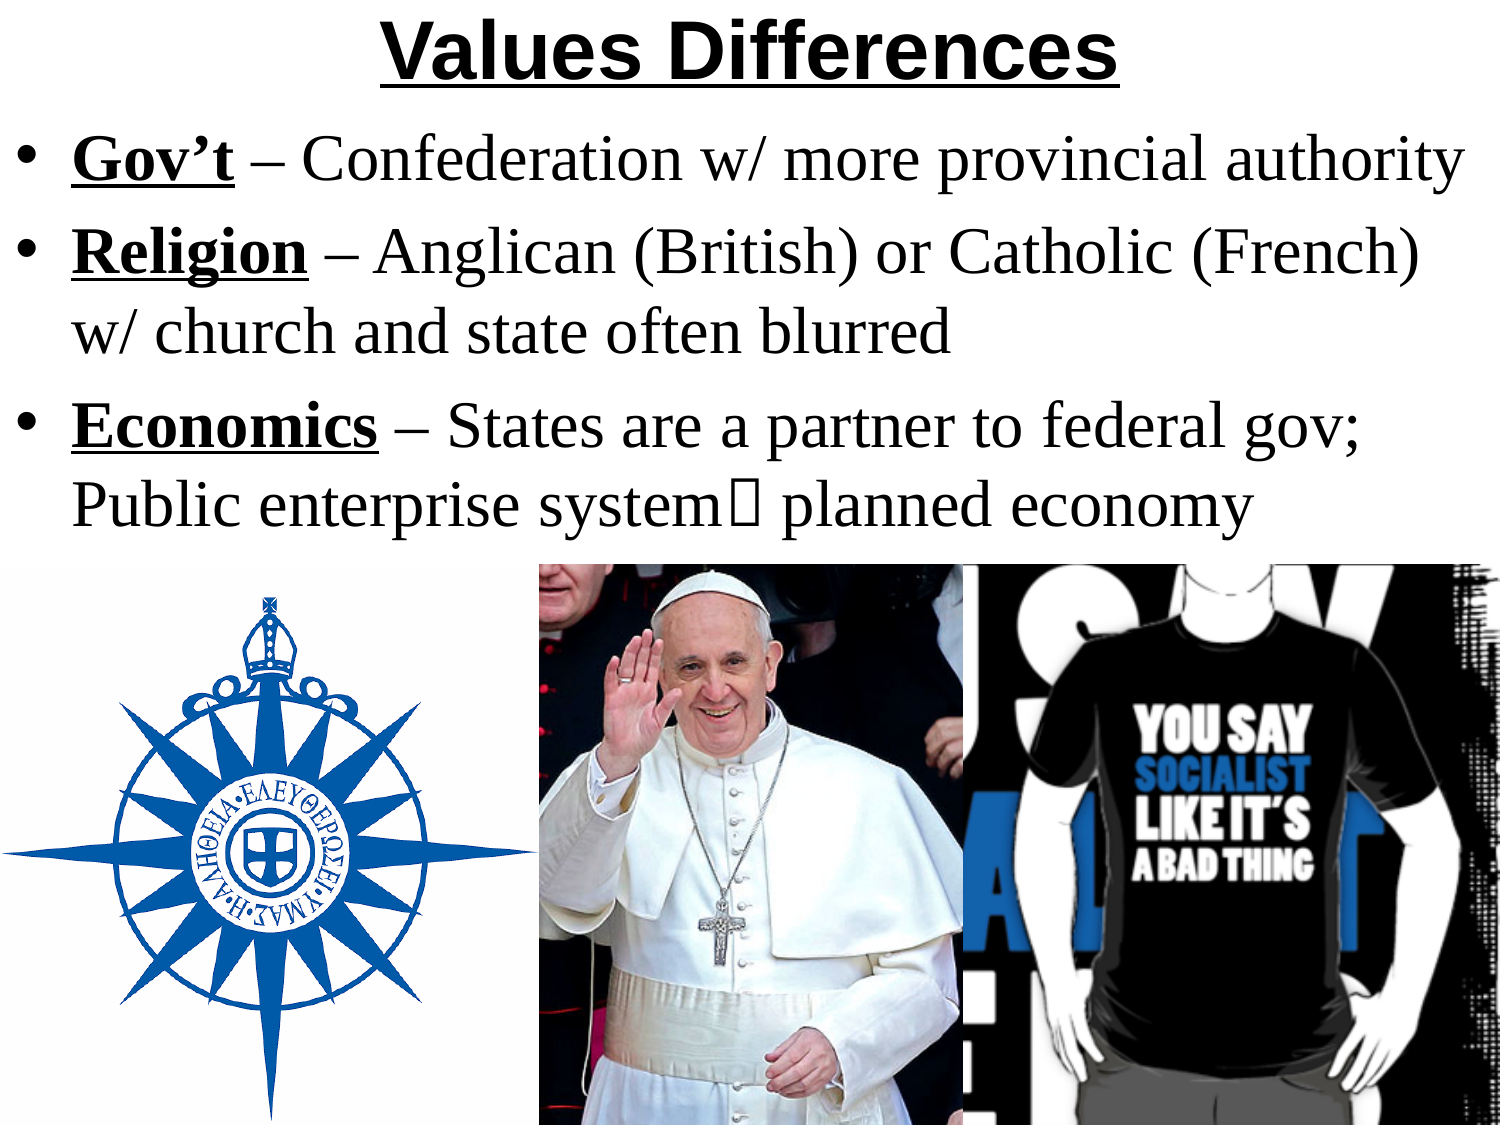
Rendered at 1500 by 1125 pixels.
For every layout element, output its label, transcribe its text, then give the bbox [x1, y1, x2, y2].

title Values Differences [0, 0, 1500, 106]
picture [0, 564, 1500, 1125]
list Gov’t – Confederation w/ more provincial authority Religion – Anglican (British) or Catholic (French) w/ church and state often blurred Economics – States are a partner to federal gov; Public enterprise system planned economy [0, 106, 1500, 566]
